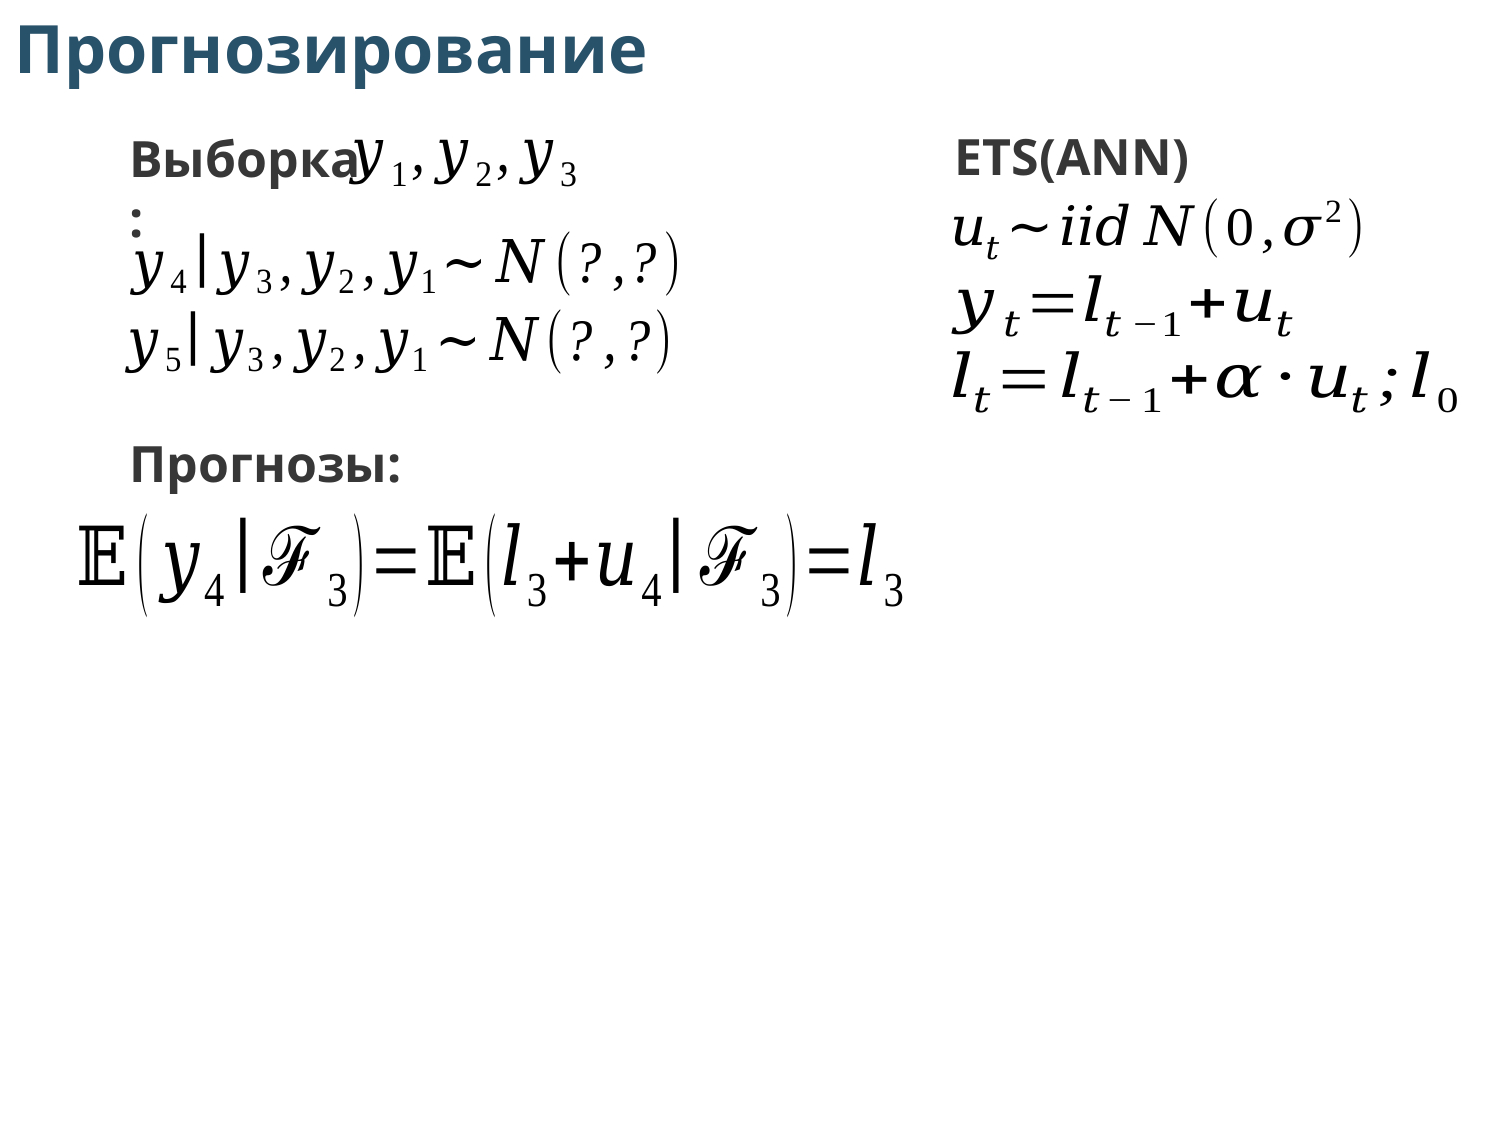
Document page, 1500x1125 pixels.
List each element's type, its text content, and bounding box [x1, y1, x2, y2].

text_box ETS(ANN) [940, 118, 1218, 194]
text_box Выборка: [129, 127, 372, 196]
text_box Прогнозы: [129, 432, 408, 501]
text_box Прогнозирование [0, 0, 1500, 96]
